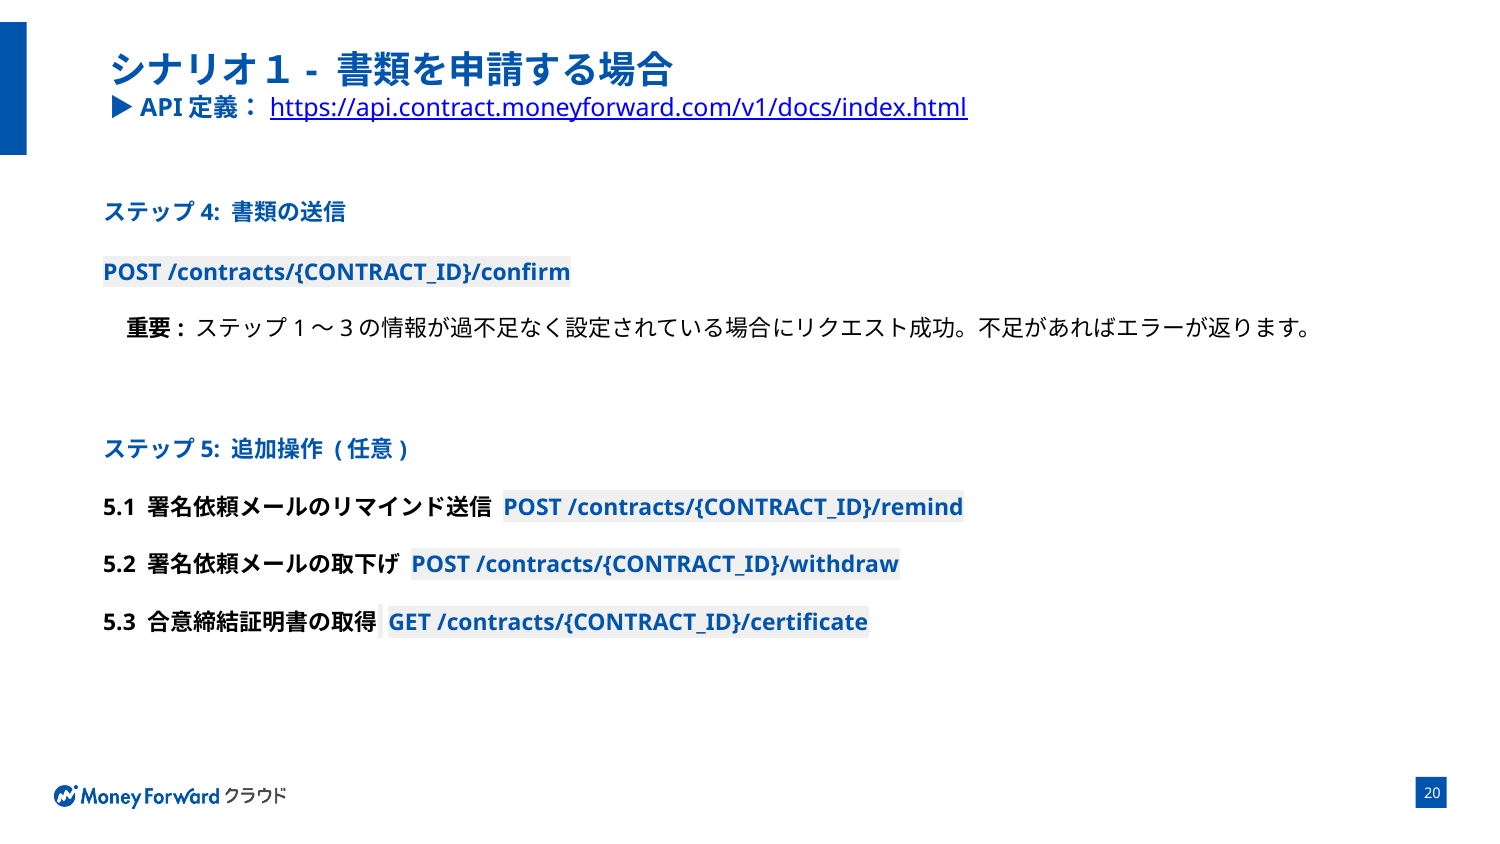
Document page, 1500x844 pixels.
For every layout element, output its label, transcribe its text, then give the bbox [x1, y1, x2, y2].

slide_number ‹#› [1402, 769, 1463, 808]
picture [46, 777, 293, 817]
title シナリオ１- 書類を申請する場合 ▶API定義：https://api.contract.moneyforward.com/v1/docs/index.html [109, 51, 1391, 120]
text_box ステップ4: 書類の送信 POST /contracts/{CONTRACT_ID}/confirm 重要: ステップ1〜3の情報が過不足なく設定されている場合にリクエスト成功。不足があればエラーが返ります。 ステップ5: 追加操作 (任意) 5.1 署名依頼メールのリマインド送信 POST /contracts/{CONTRACT_ID}/remind 5.2 署名依頼メールの取下げ POST /contracts/{CONTRACT_ID}/withdraw 5.3 合意締結証明書の取得 GET /contracts/{CONTRACT_ID}/certificate [88, 176, 1412, 651]
